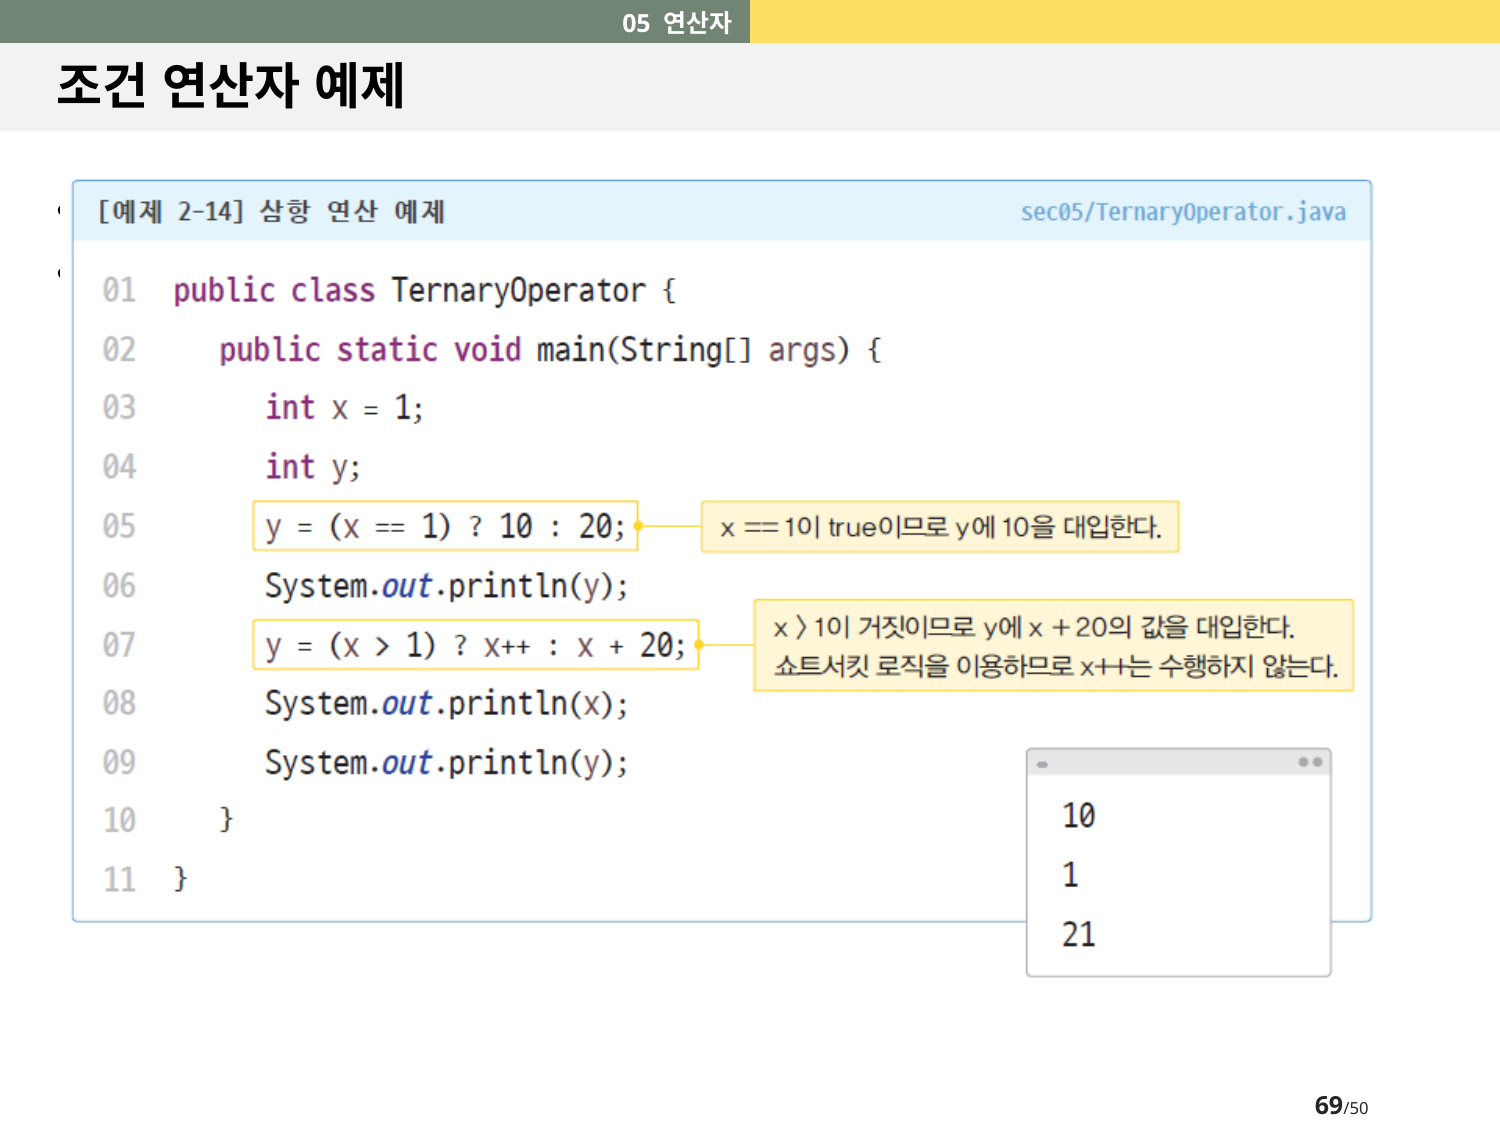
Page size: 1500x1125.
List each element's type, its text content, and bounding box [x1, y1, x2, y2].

picture [59, 168, 1389, 995]
list 05 연산자 [0, 0, 748, 43]
title 조건 연산자 예제 [41, 42, 1459, 128]
list 05 연산자 익히기 [41, 172, 1459, 1048]
